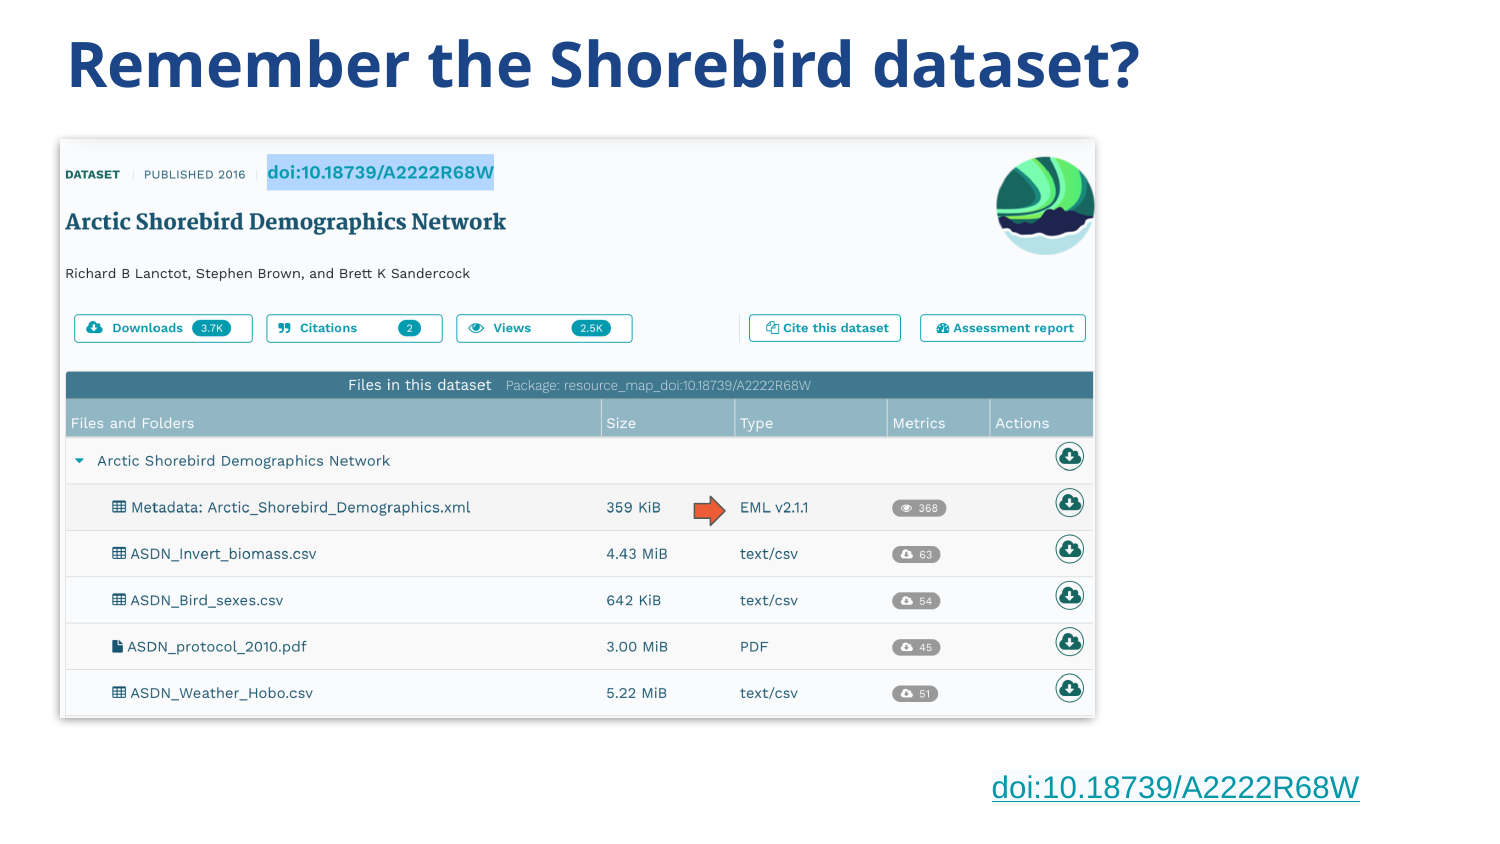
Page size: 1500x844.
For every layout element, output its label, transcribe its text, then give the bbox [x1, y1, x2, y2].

picture [60, 139, 1095, 718]
title Remember the Shorebird dataset? [51, 0, 1449, 115]
text_box doi:10.18739/A2222R68W [976, 752, 1469, 820]
